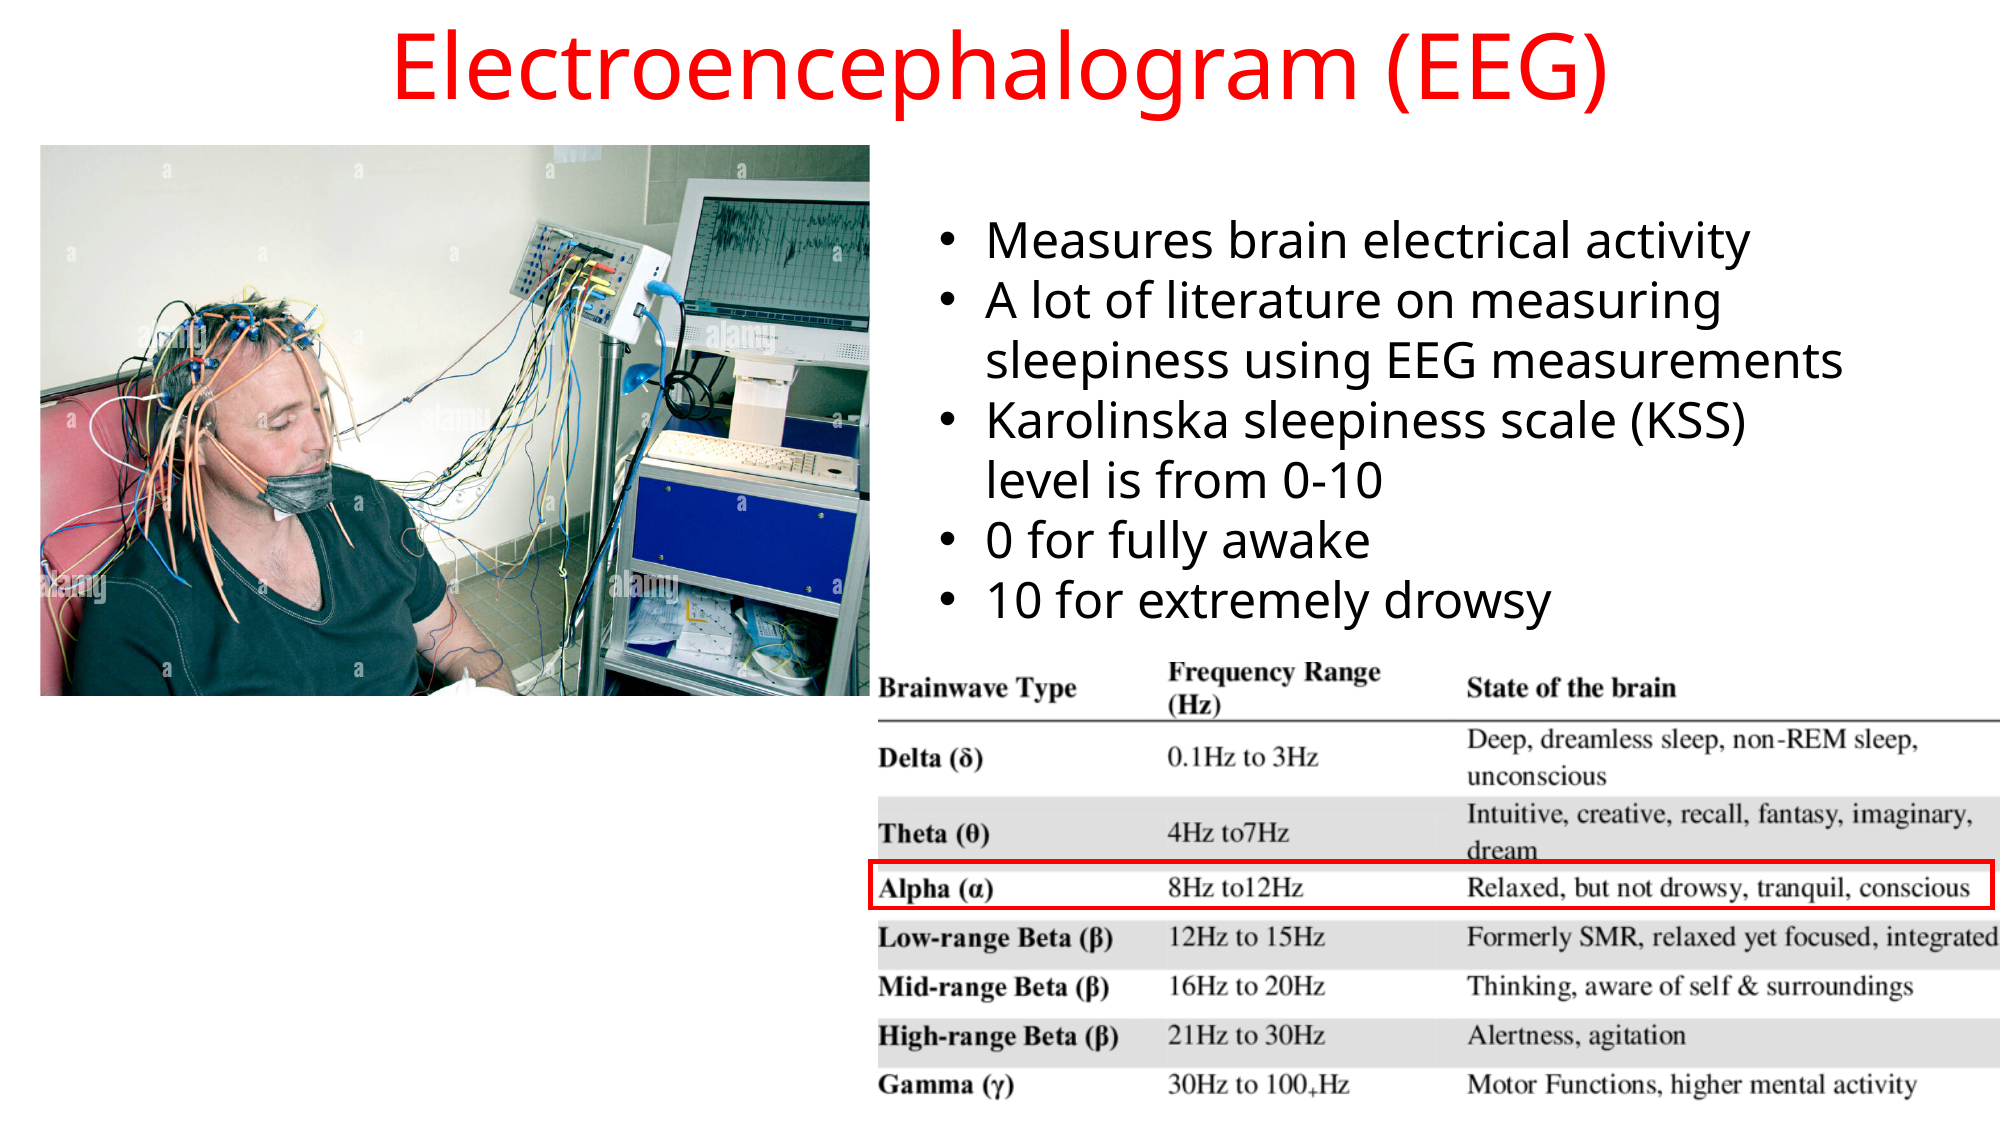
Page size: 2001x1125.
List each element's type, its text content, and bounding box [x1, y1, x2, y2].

text_box [869, 860, 877, 909]
text_box Measures brain electrical activity A lot of literature on measuring sleepiness using EEG measurements Karolinska sleepiness scale (KSS) level is from 0-10 0 for fully awake 10 for extremely drowsy [924, 200, 1863, 636]
picture [39, 144, 871, 697]
title Electroencephalogram (EEG) [137, 0, 1863, 179]
picture [877, 662, 2000, 1102]
